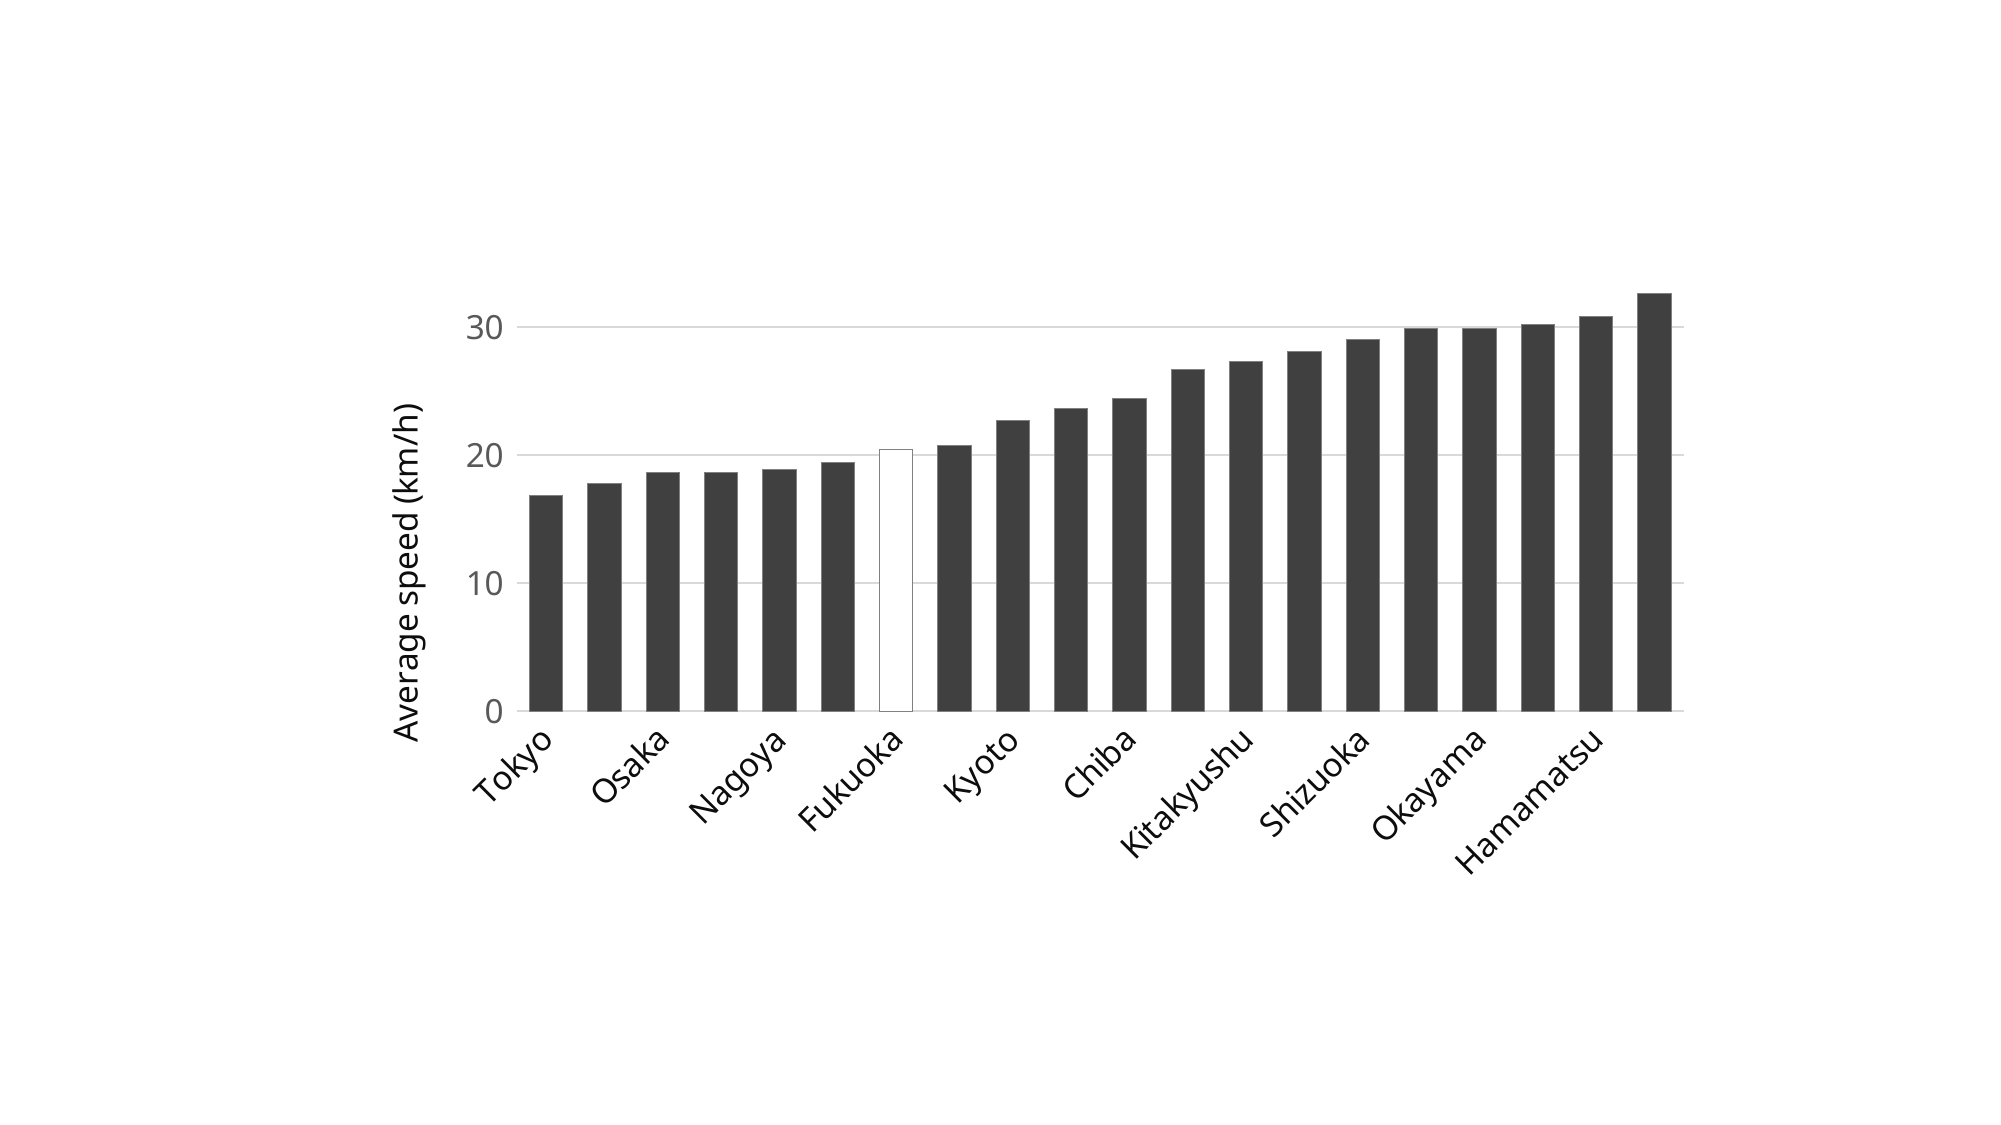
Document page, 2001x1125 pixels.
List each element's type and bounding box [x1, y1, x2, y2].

chart [346, 249, 1712, 897]
